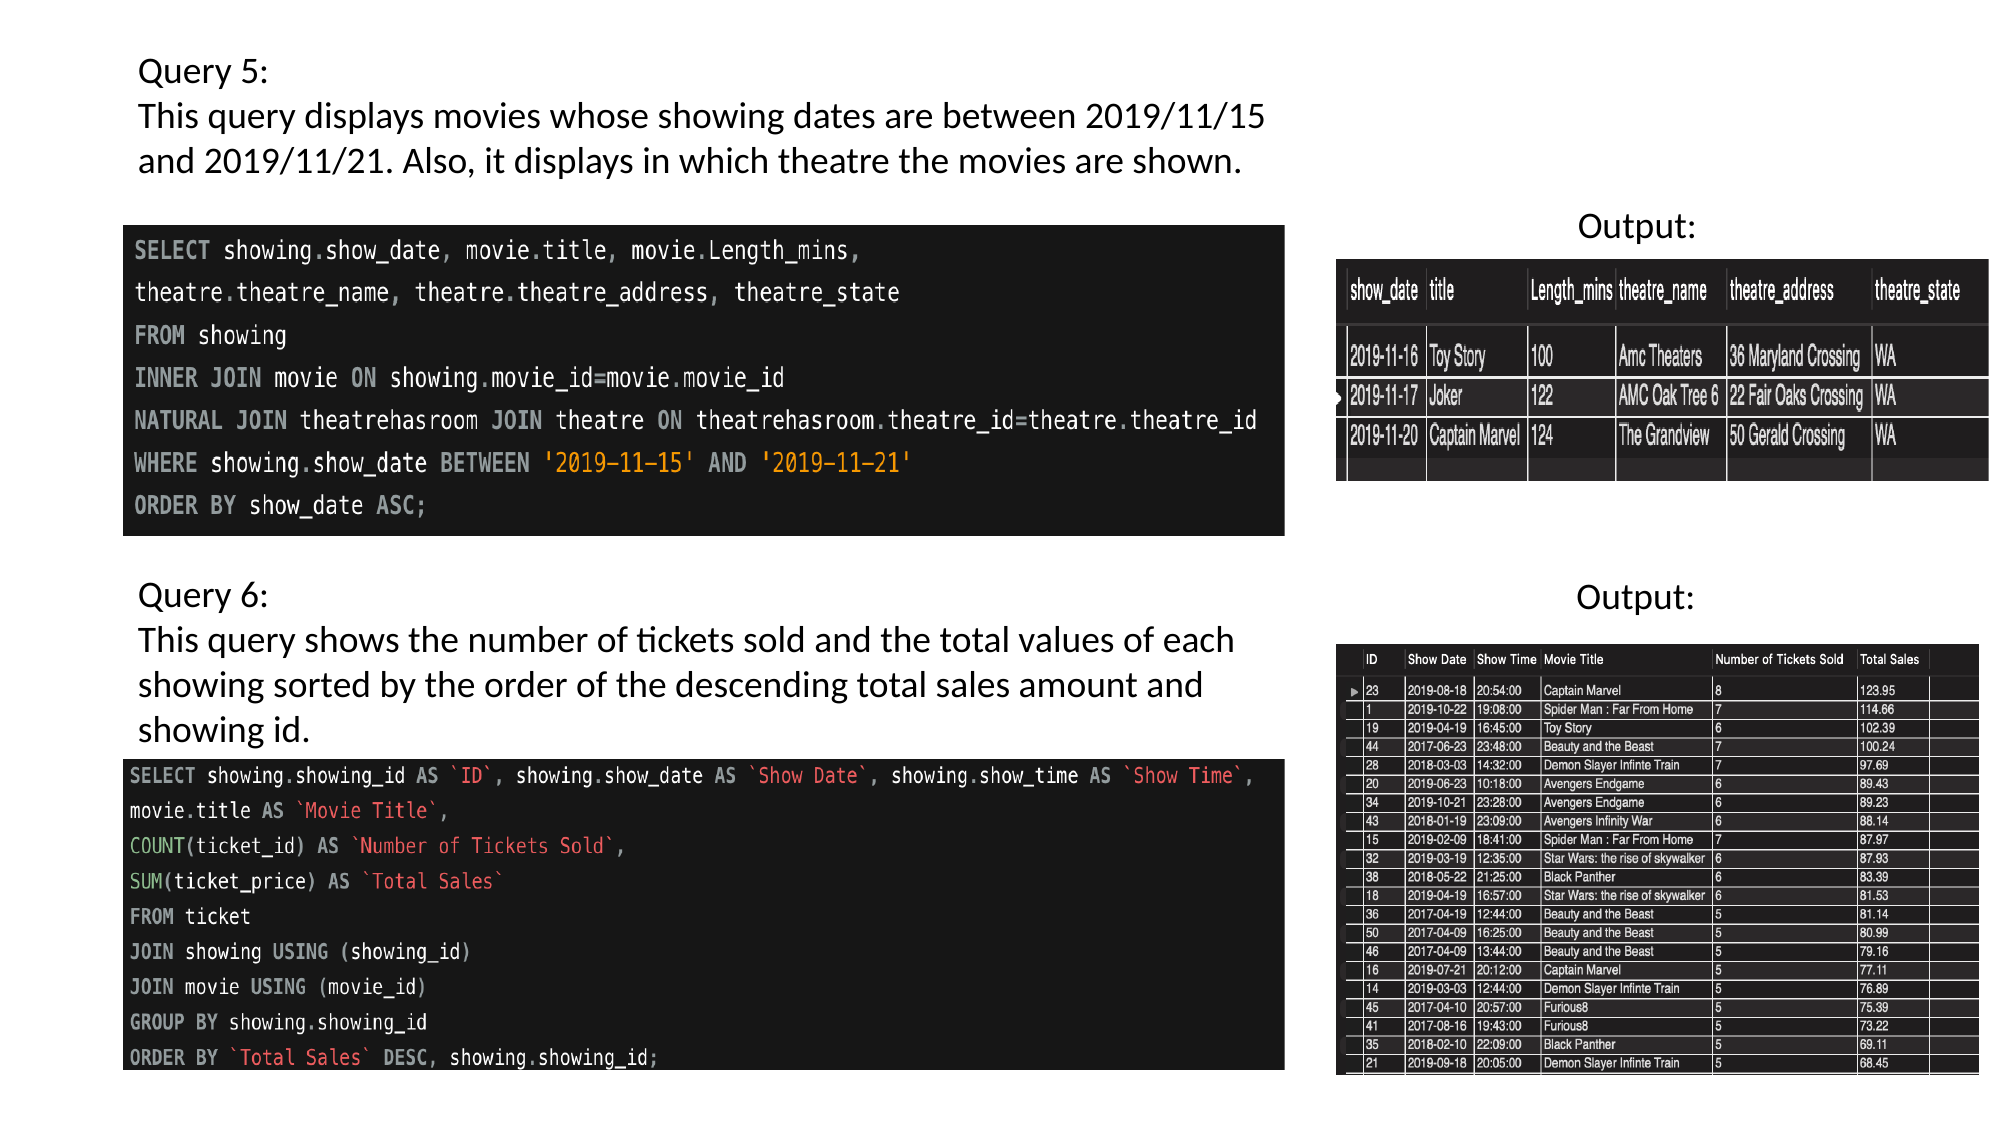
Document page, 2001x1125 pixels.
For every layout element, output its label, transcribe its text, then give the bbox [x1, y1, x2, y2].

text_box Output: [1563, 194, 1762, 254]
picture [123, 759, 1285, 1070]
picture [1336, 258, 1989, 481]
text_box Query 5: This query displays movies whose showing dates are between 2019/11/15 and 2019/11/21. Also, it displays in which theatre the movies are shown. [123, 38, 1337, 189]
text_box Query 6: This query shows the number of tickets sold and the total values of each showing sorted by the order of the descending total sales amount and showing id. [123, 562, 1285, 758]
picture [123, 225, 1285, 536]
picture [1336, 644, 1979, 1075]
text_box Output: [1561, 564, 1760, 624]
